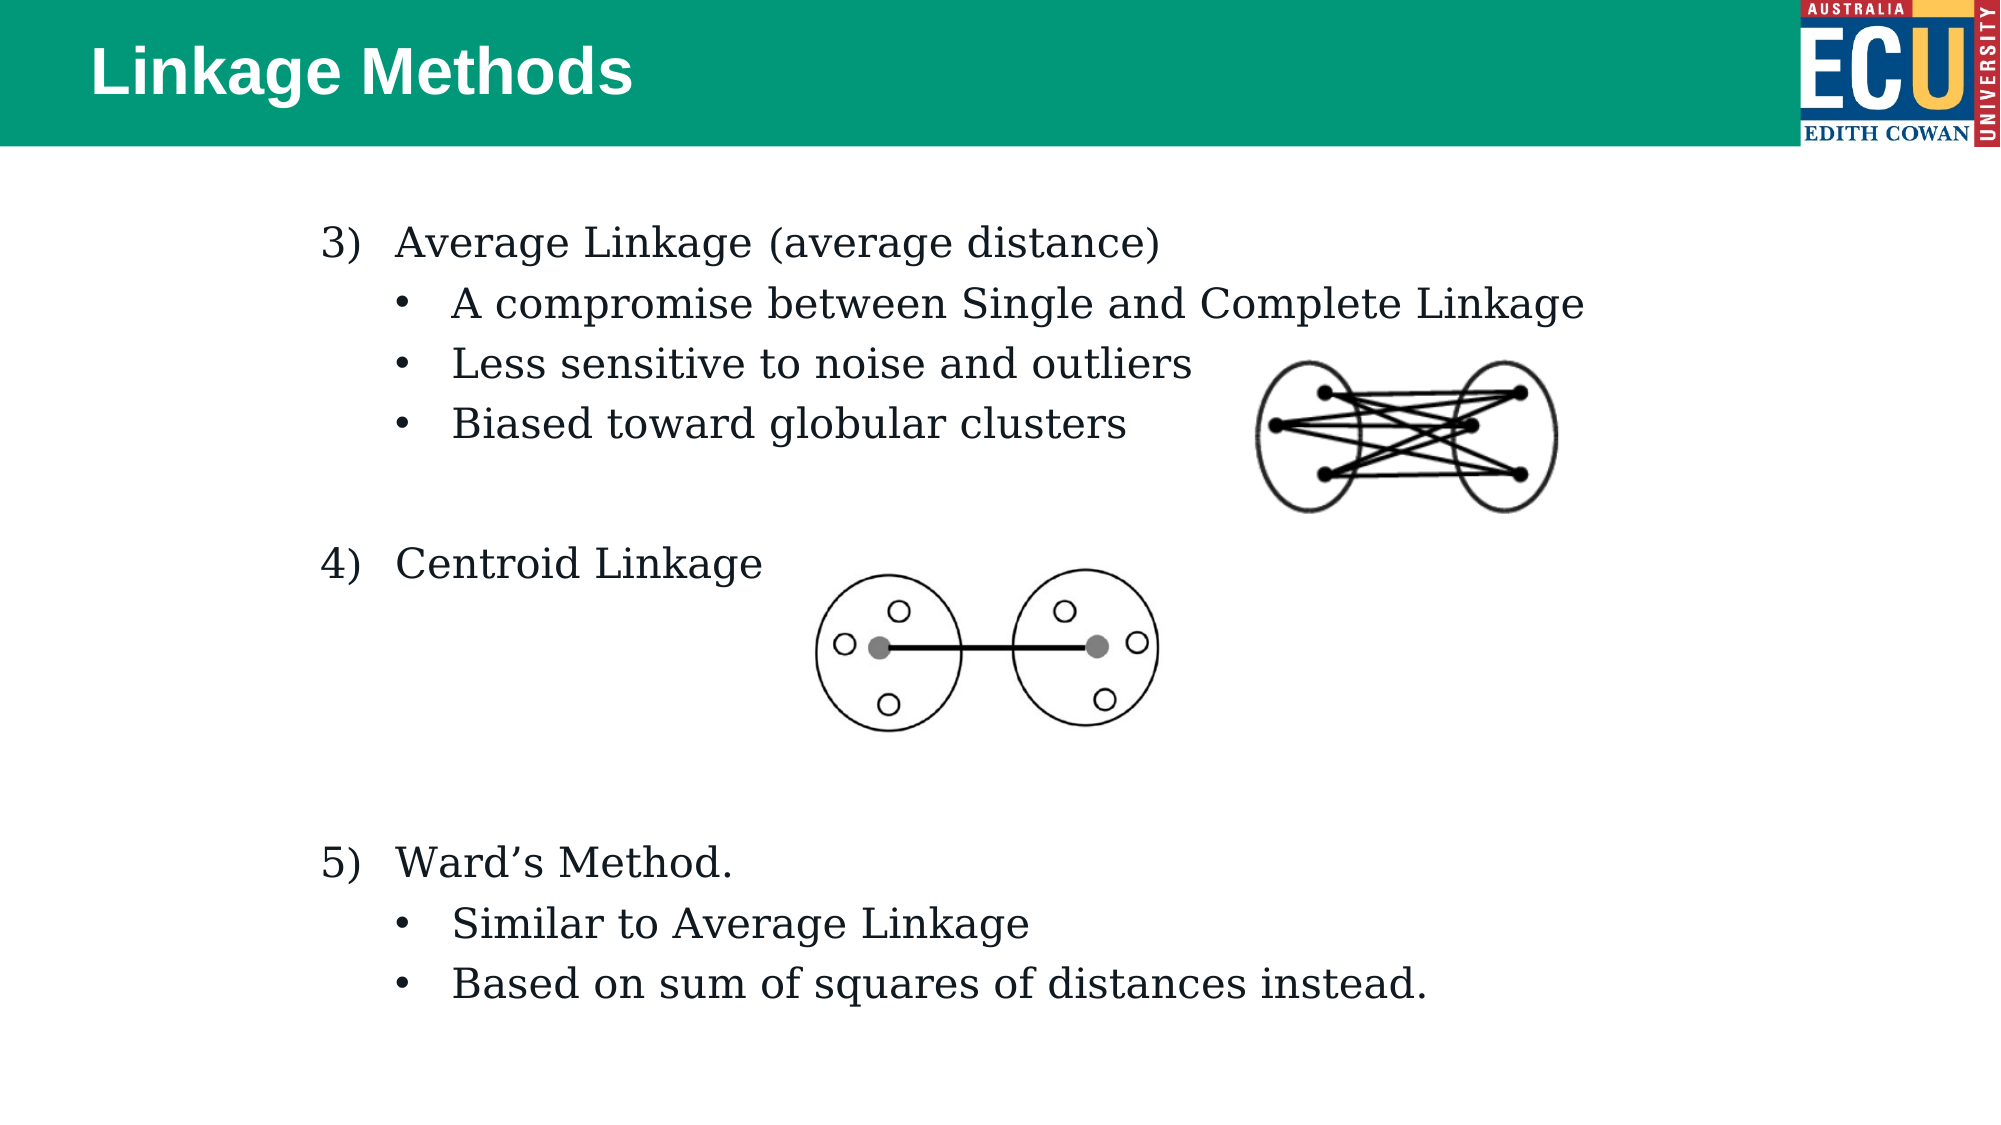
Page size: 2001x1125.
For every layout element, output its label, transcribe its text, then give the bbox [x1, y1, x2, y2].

picture [801, 544, 1175, 744]
title Linkage Methods [75, 0, 1801, 147]
list Average Linkage (average distance) A compromise between Single and Complete Linkage Less sensitive to noise and outliers Biased toward globular clusters Centroid Linkage Ward’s Method. Similar to Average Linkage Based on sum of squares of distances instead. [179, 208, 1798, 1028]
picture [1801, 0, 2000, 147]
picture [1240, 352, 1572, 524]
